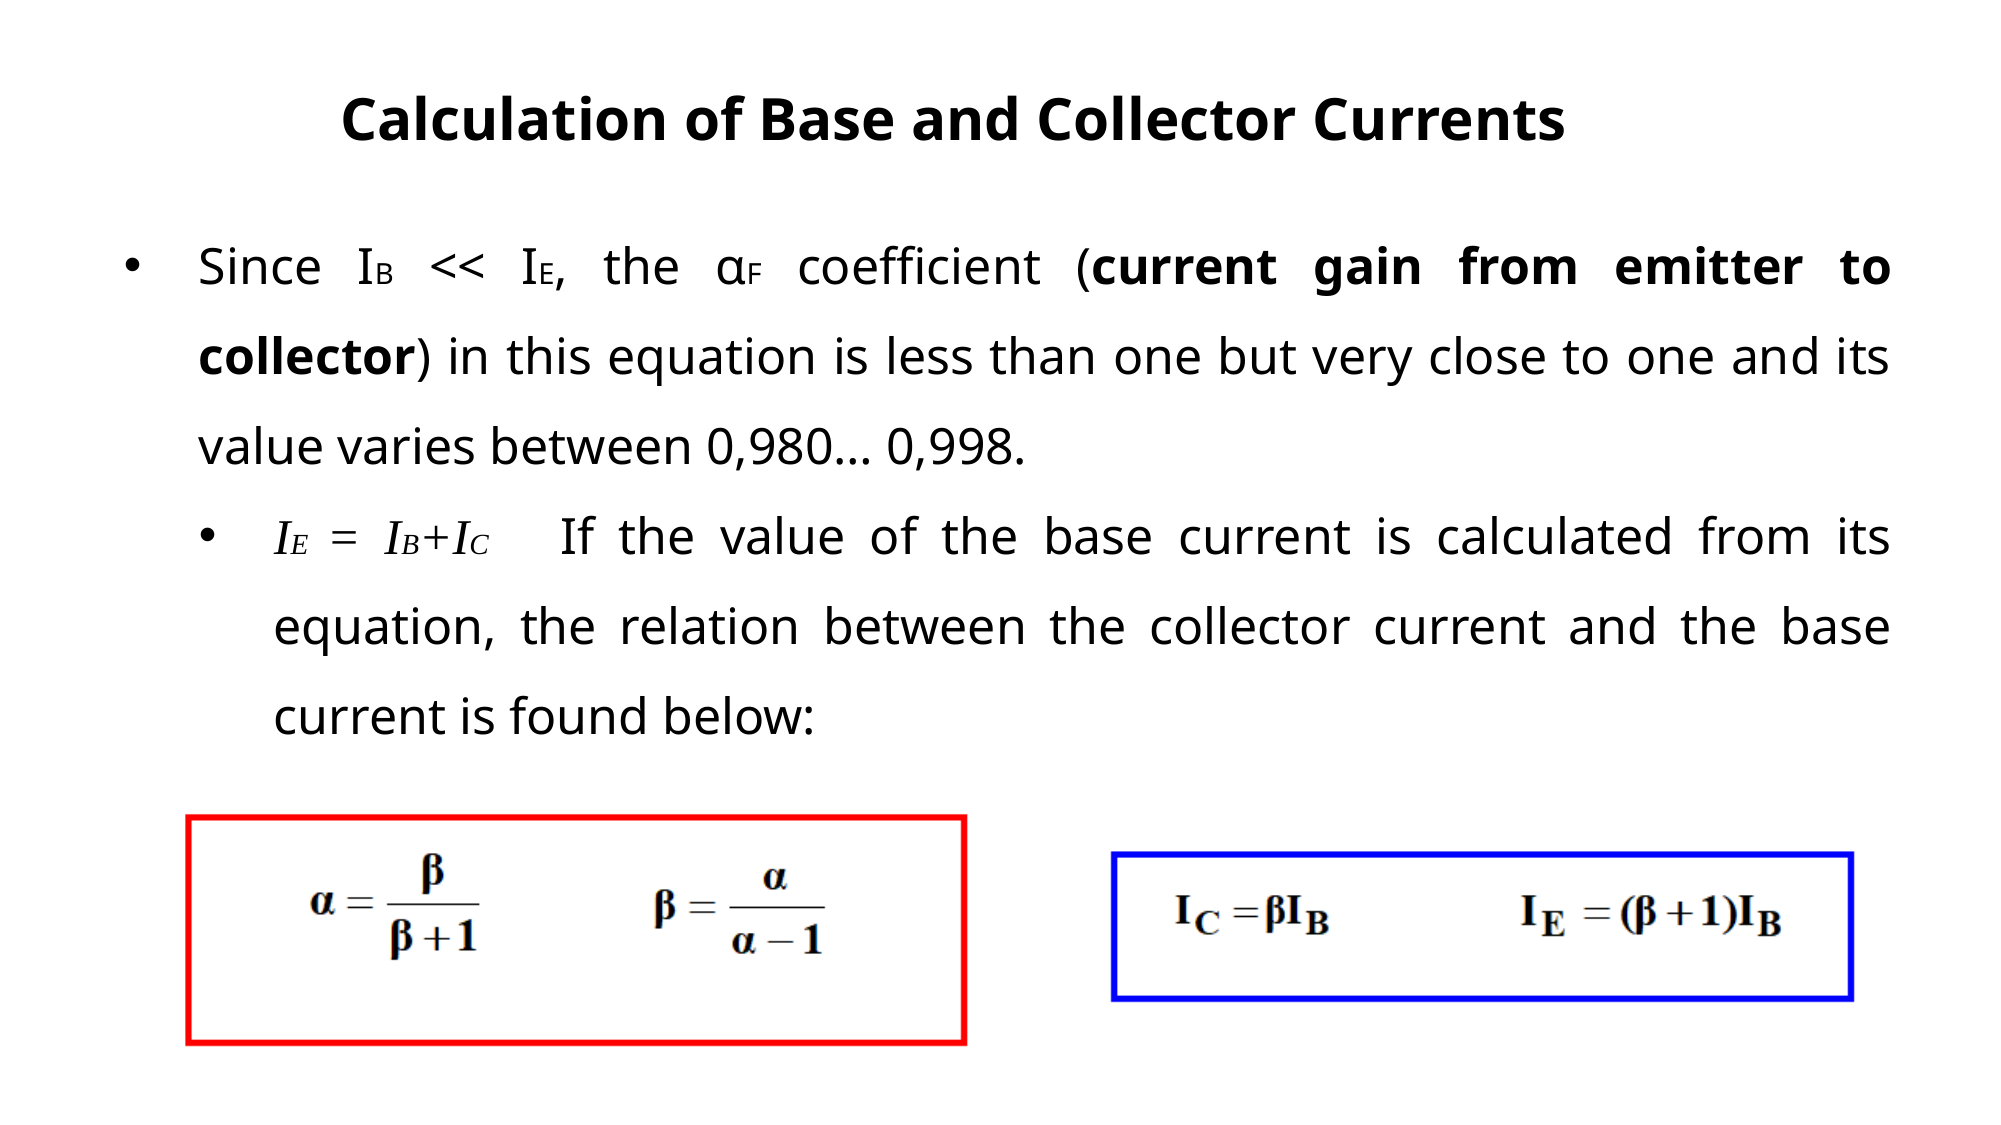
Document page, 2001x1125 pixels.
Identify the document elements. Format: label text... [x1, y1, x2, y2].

picture [159, 802, 1041, 1087]
picture [1080, 836, 1881, 1032]
text_box Calculation of Base and Collector Currents [307, 74, 1600, 160]
text_box Since IB << IE, the αF coefficient (current gain from emitter to collector) in this equation is less than one but very close to one and its value varies between 0,980… 0,998. IE = IB+IC If the value of the base current is calculated from its equation, the relation between the collector current and the base current is found below: [109, 196, 1908, 752]
